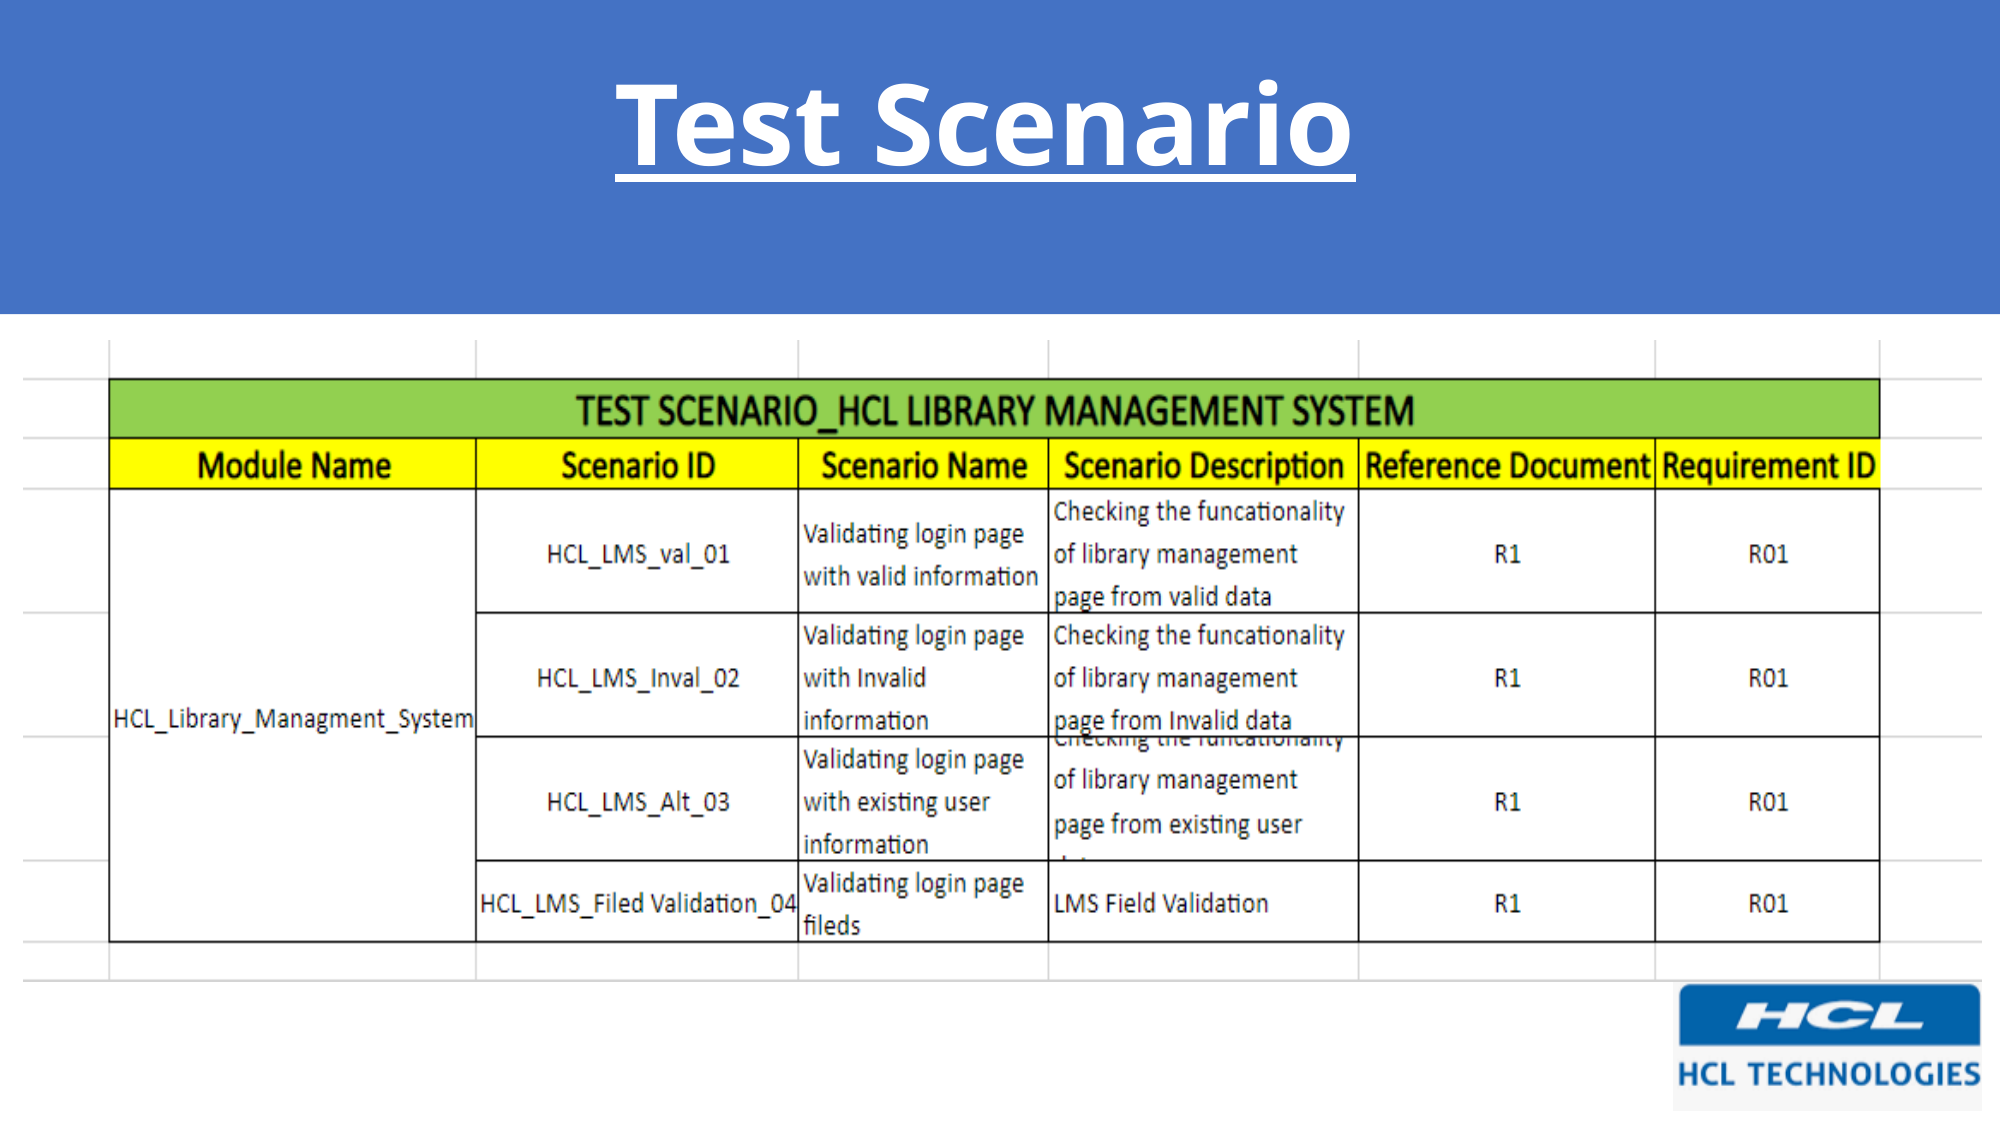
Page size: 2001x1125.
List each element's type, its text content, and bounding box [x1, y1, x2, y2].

picture [23, 340, 1982, 1111]
text_box [0, 0, 2000, 315]
title Test Scenario [137, 47, 1863, 201]
